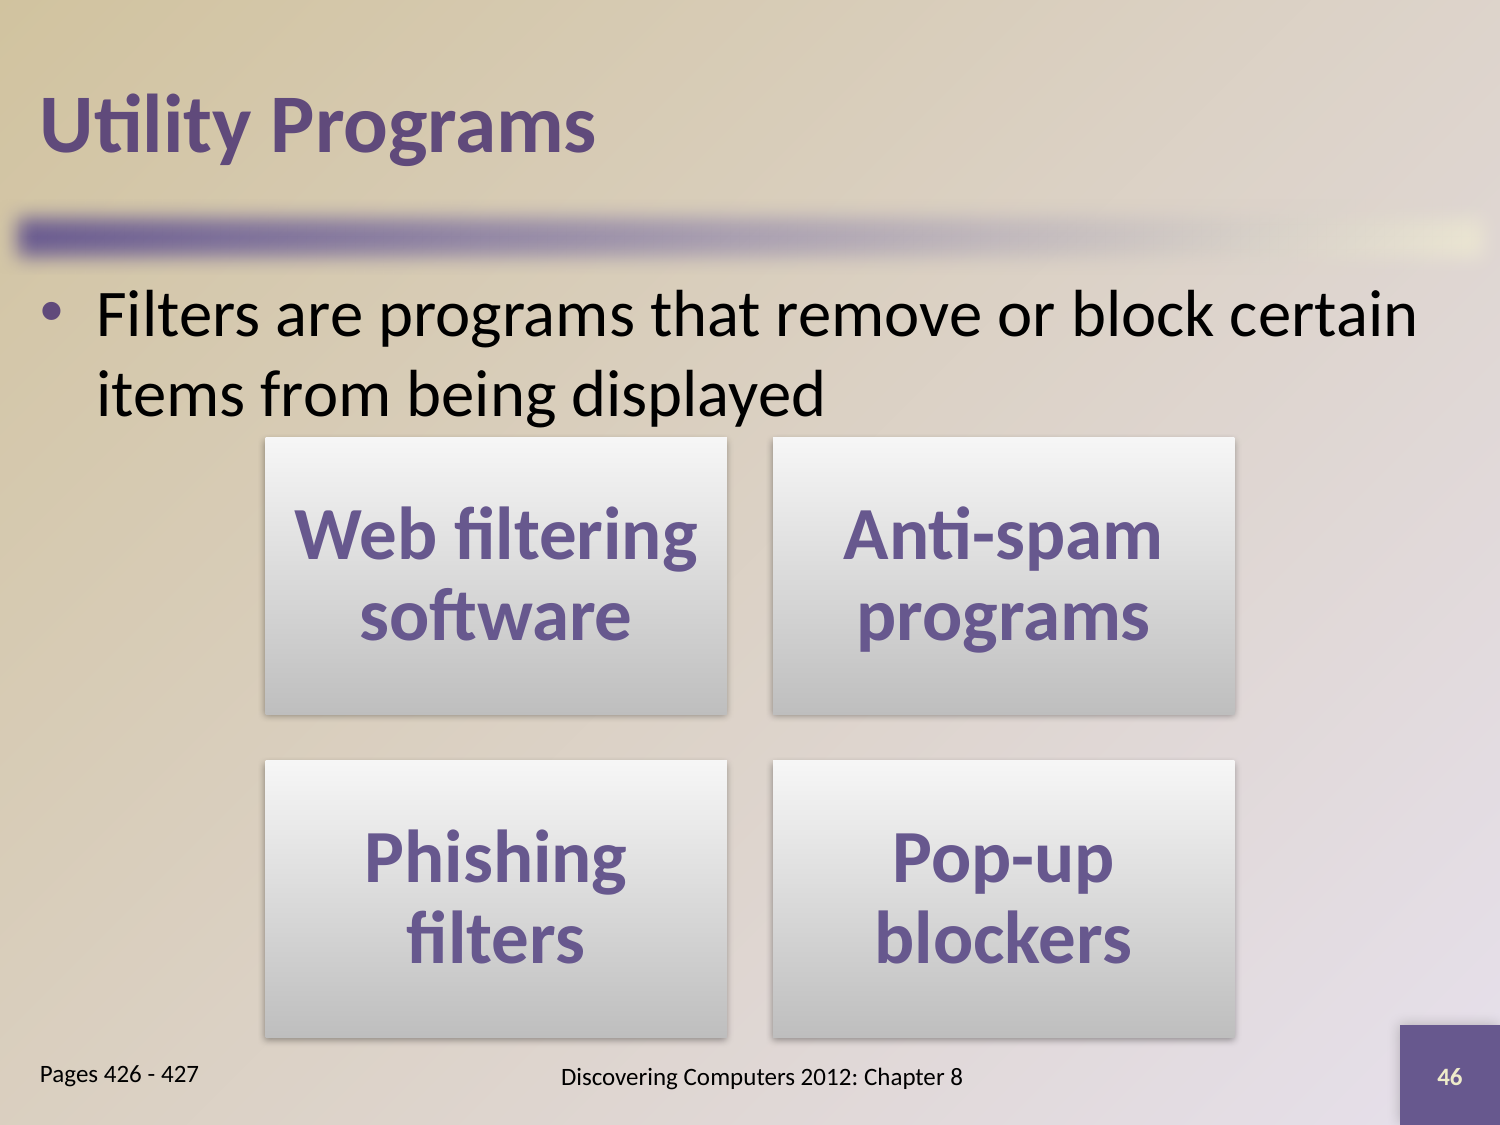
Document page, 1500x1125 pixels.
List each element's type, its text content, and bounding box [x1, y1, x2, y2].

slide_number 46 [1400, 1025, 1500, 1125]
footer Discovering Computers 2012: Chapter 8 [450, 1047, 1075, 1113]
list Pages 426 - 427 [24, 1050, 300, 1125]
list Filters are programs that remove or block certain items from being displayed [24, 262, 1475, 1025]
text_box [249, 437, 1251, 1038]
title Utility Programs [24, 24, 1475, 213]
